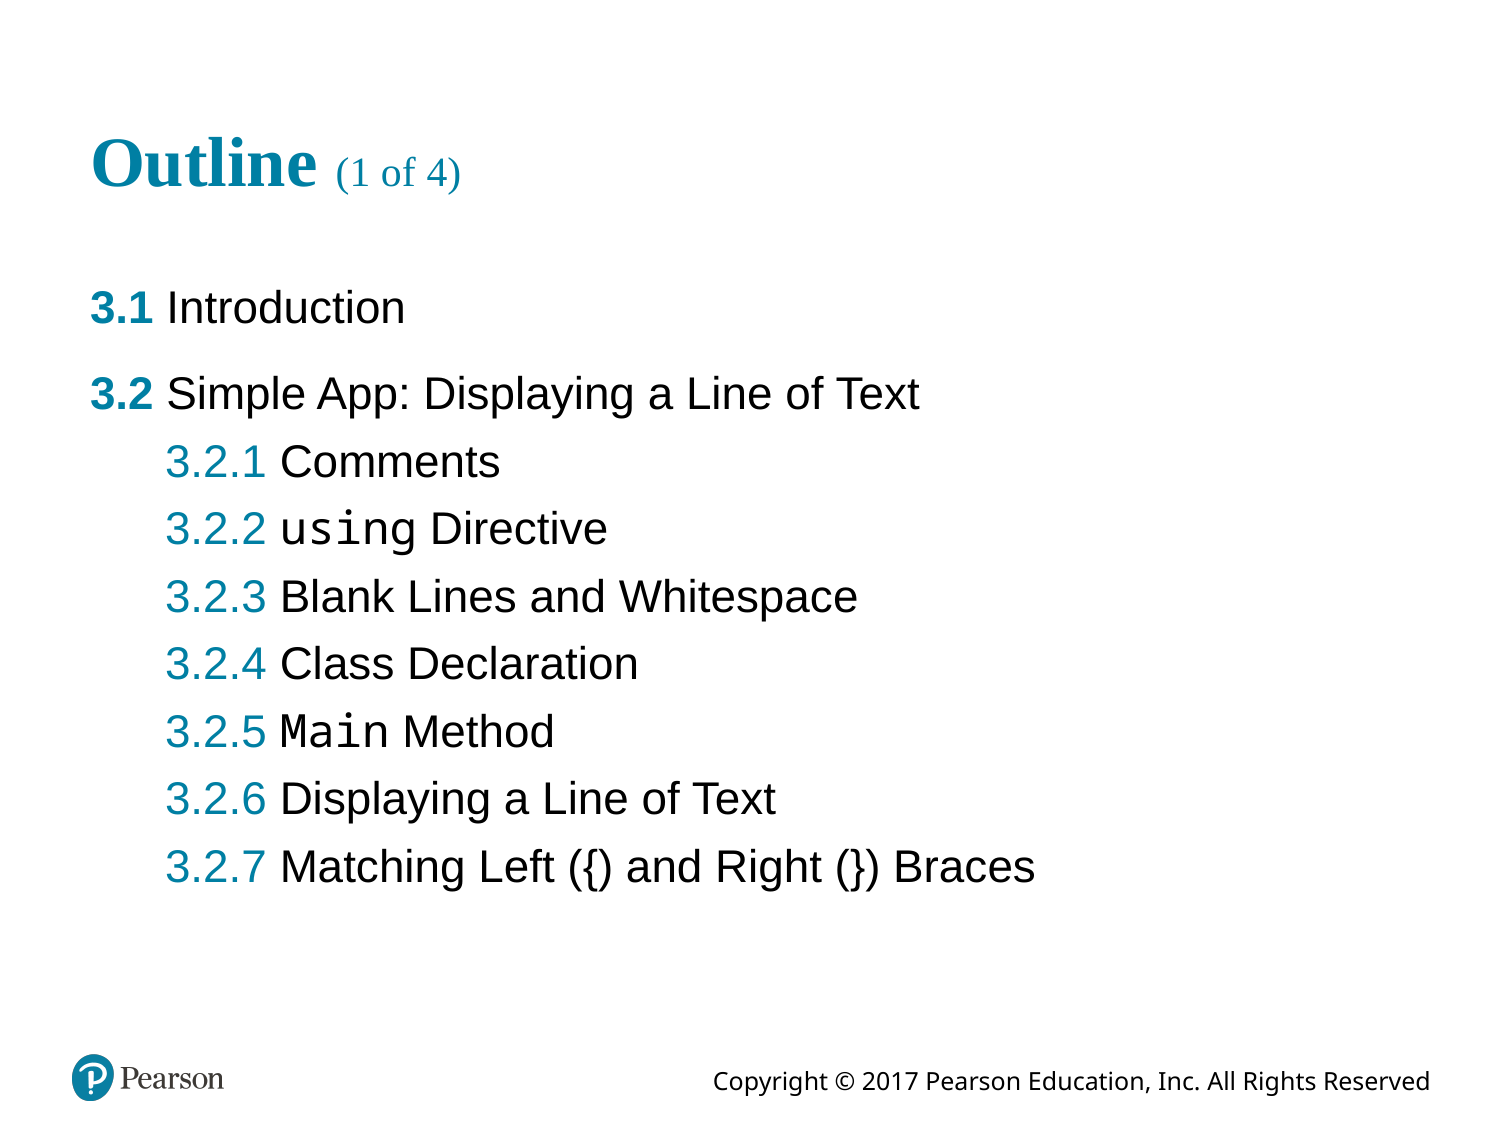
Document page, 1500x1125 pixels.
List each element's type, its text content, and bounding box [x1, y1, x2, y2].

picture [72, 1087, 83, 1101]
title Outline (1 of 4) [75, 35, 1425, 216]
picture [98, 1054, 224, 1101]
list 3.1 Introduction 3.2 Simple App: Displaying a Line of Text 3.2.1 Comments 3.2.2 using Directive 3.2.3 Blank Lines and Whitespace 3.2.4 Class Declaration 3.2.5 Main Method 3.2.6 Displaying a Line of Text 3.2.7 Matching Left ({) and Right (}) Braces [75, 262, 1425, 1005]
picture [72, 1054, 88, 1070]
picture [80, 1063, 106, 1088]
